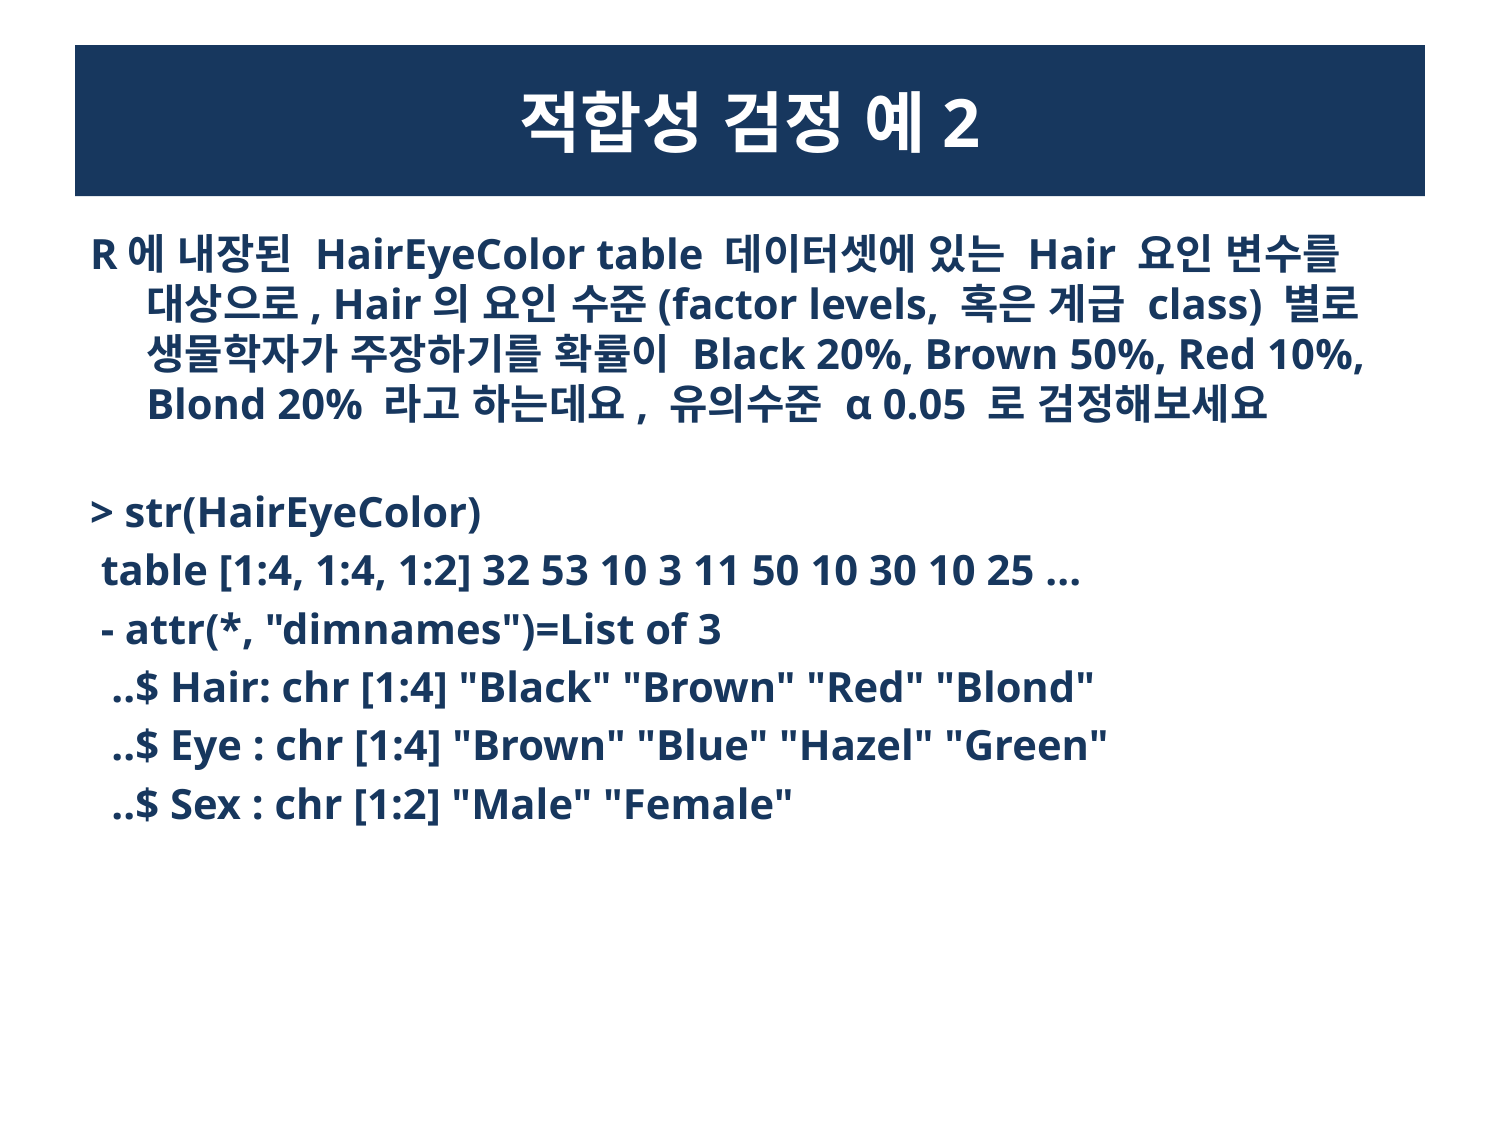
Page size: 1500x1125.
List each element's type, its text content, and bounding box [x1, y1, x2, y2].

list R에 내장된 HairEyeColor table 데이터셋에 있는 Hair 요인 변수를 대상으로, Hair의 요인 수준(factor levels, 혹은 계급 class) 별로 생물학자가 주장하기를 확률이 Black 20%, Brown 50%, Red 10%, Blond 20% 라고 하는데요, 유의수준 α 0.05 로 검정해보세요 > str(HairEyeColor) table [1:4, 1:4, 1:2] 32 53 10 3 11 50 10 30 10 25 ... - attr(*, "dimnames")=List of 3 ..$ Hair: chr [1:4] "Black" "Brown" "Red" "Blond" ..$ Eye : chr [1:4] "Brown" "Blue" "Hazel" "Green" ..$ Sex : chr [1:2] "Male" "Female" [75, 219, 1425, 1005]
title 적합성 검정 예2 [75, 45, 1425, 197]
